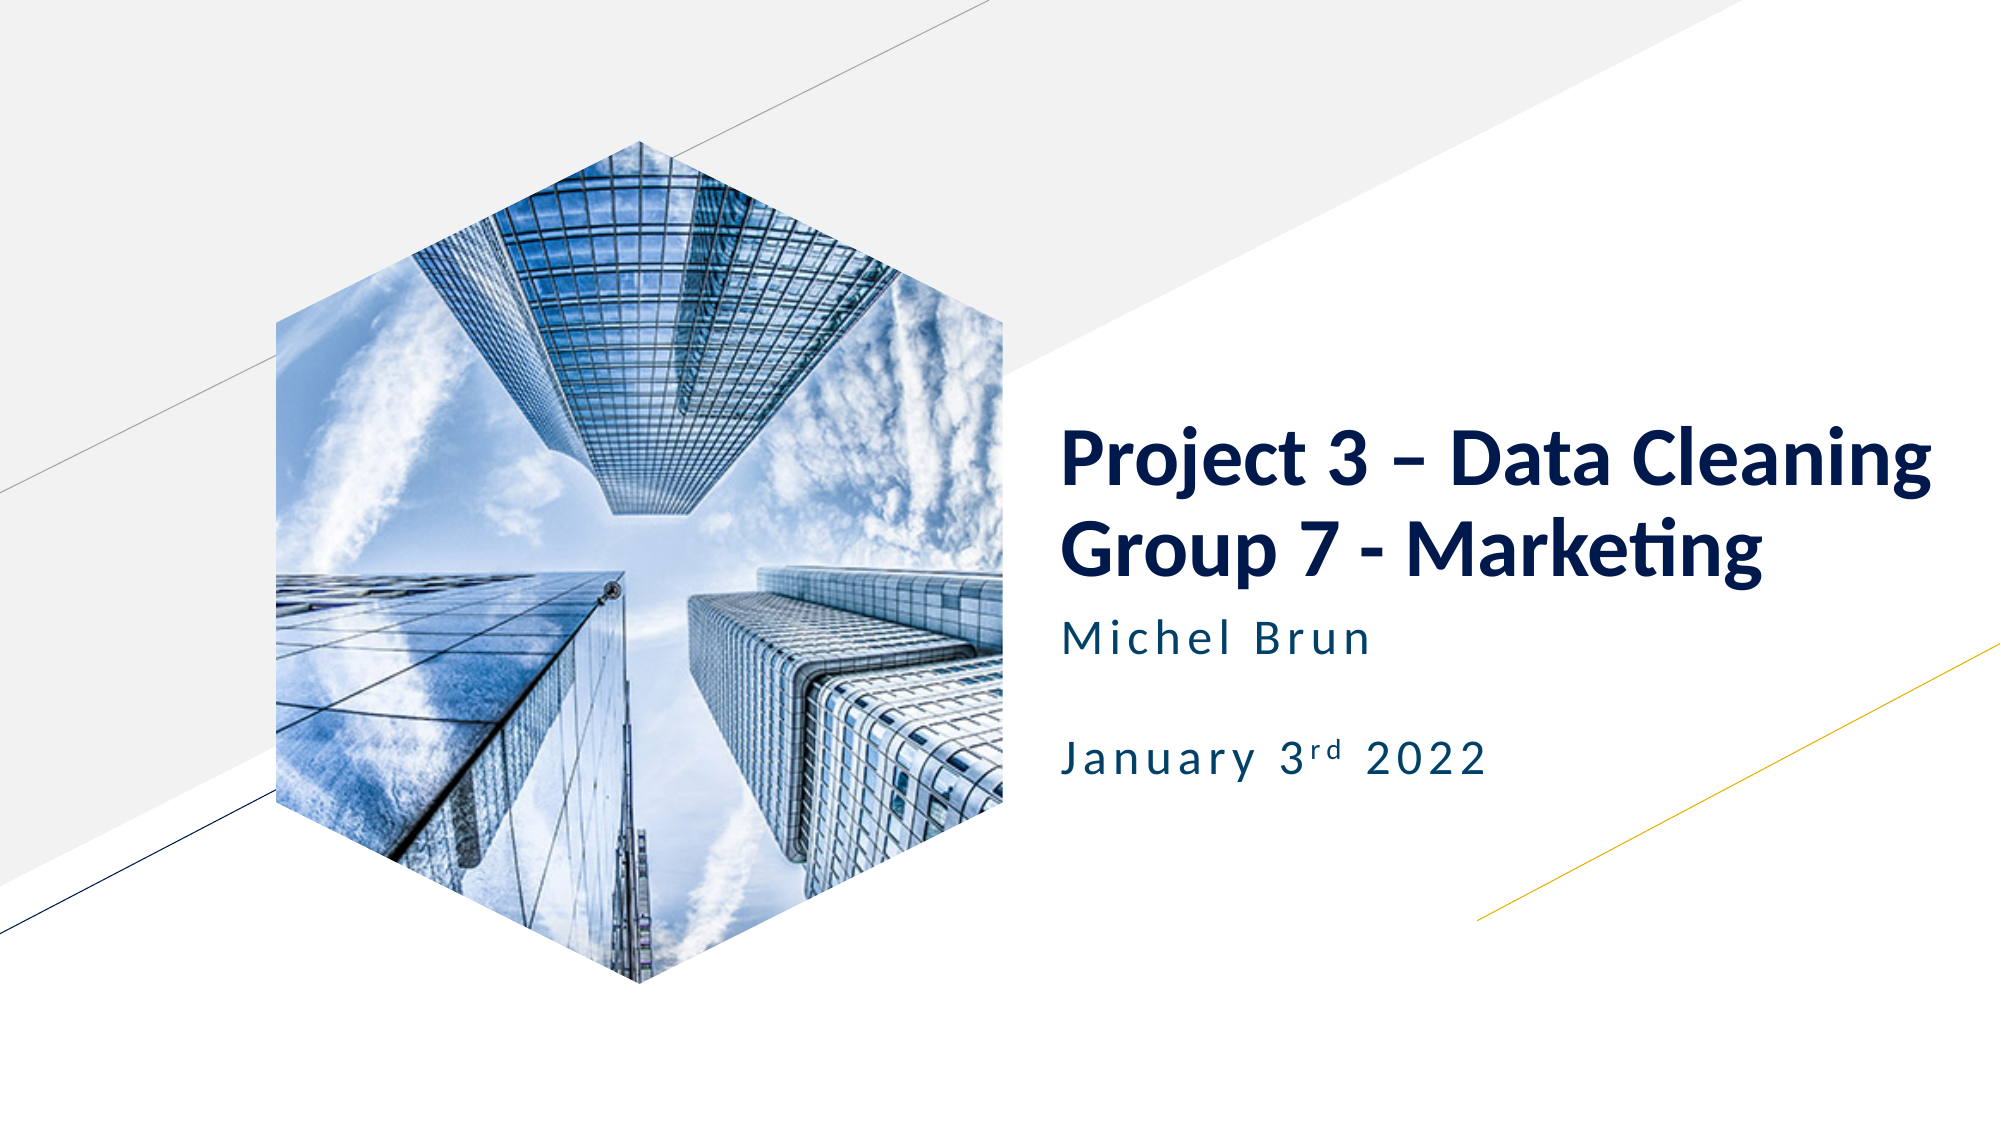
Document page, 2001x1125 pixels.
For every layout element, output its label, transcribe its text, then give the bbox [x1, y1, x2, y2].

title Project 3 – Data Cleaning Group 7 - Marketing [1045, 329, 1963, 595]
subtitle Michel Brun January 3rd 2022 [1045, 597, 1843, 804]
picture [276, 141, 1003, 984]
